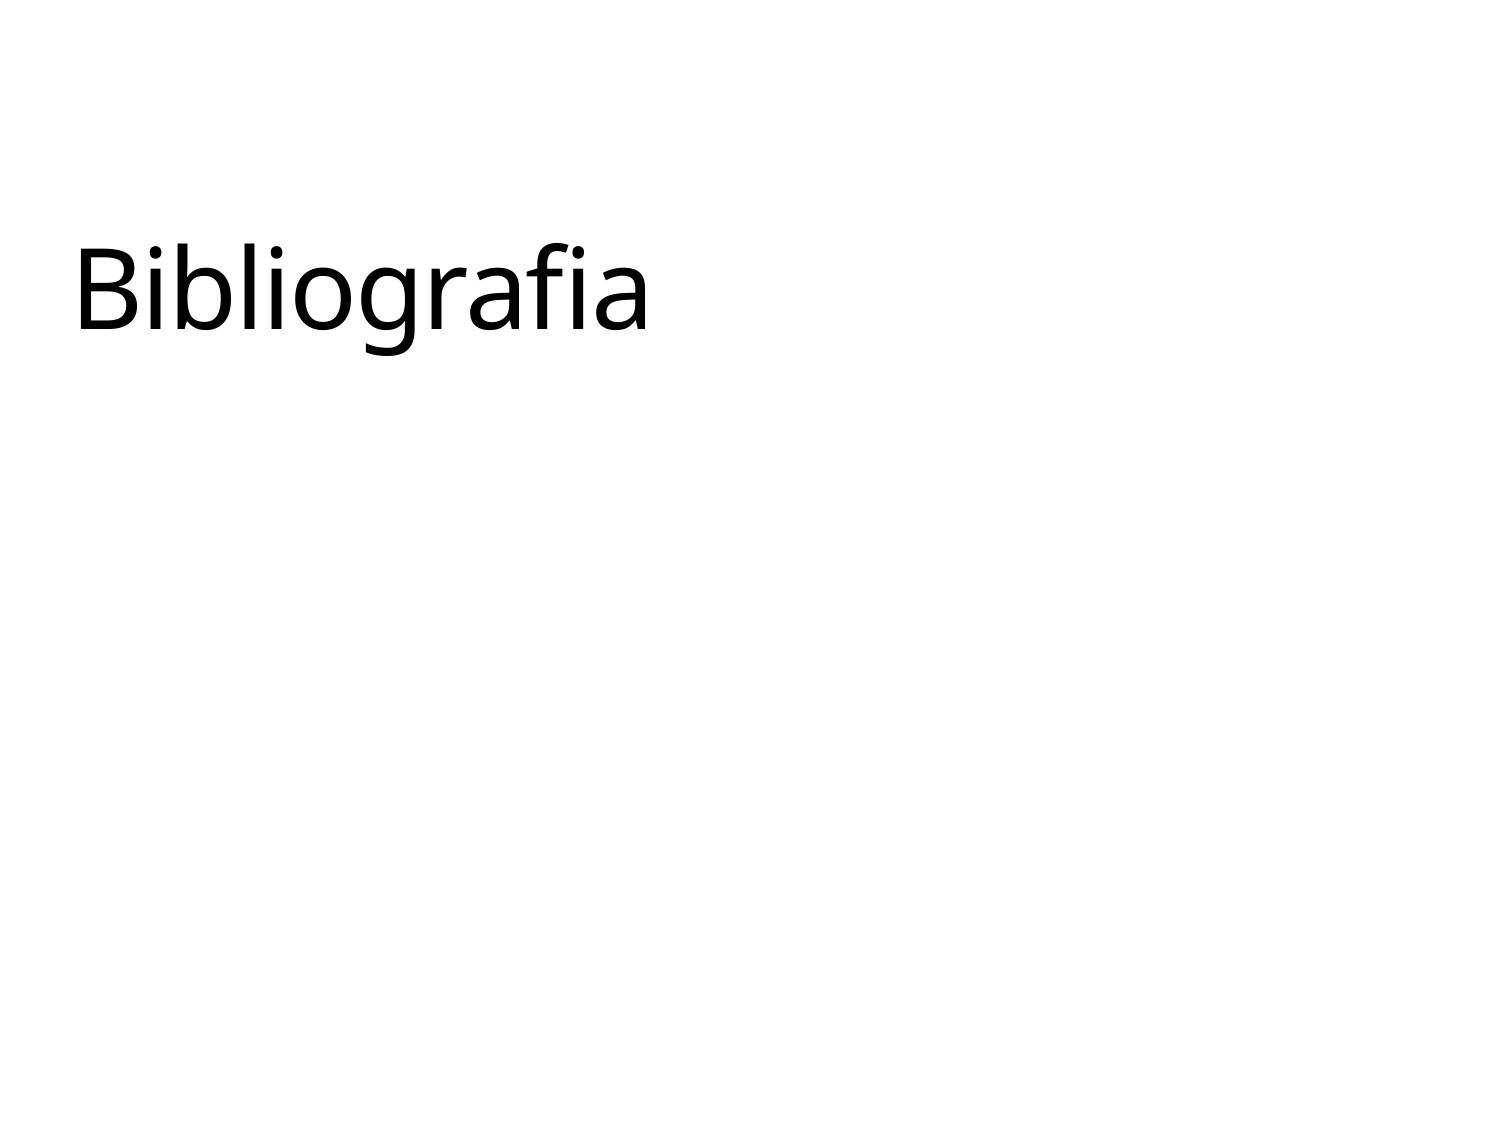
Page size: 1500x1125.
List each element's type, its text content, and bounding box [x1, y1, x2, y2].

title Bibliografia [70, 237, 1430, 418]
